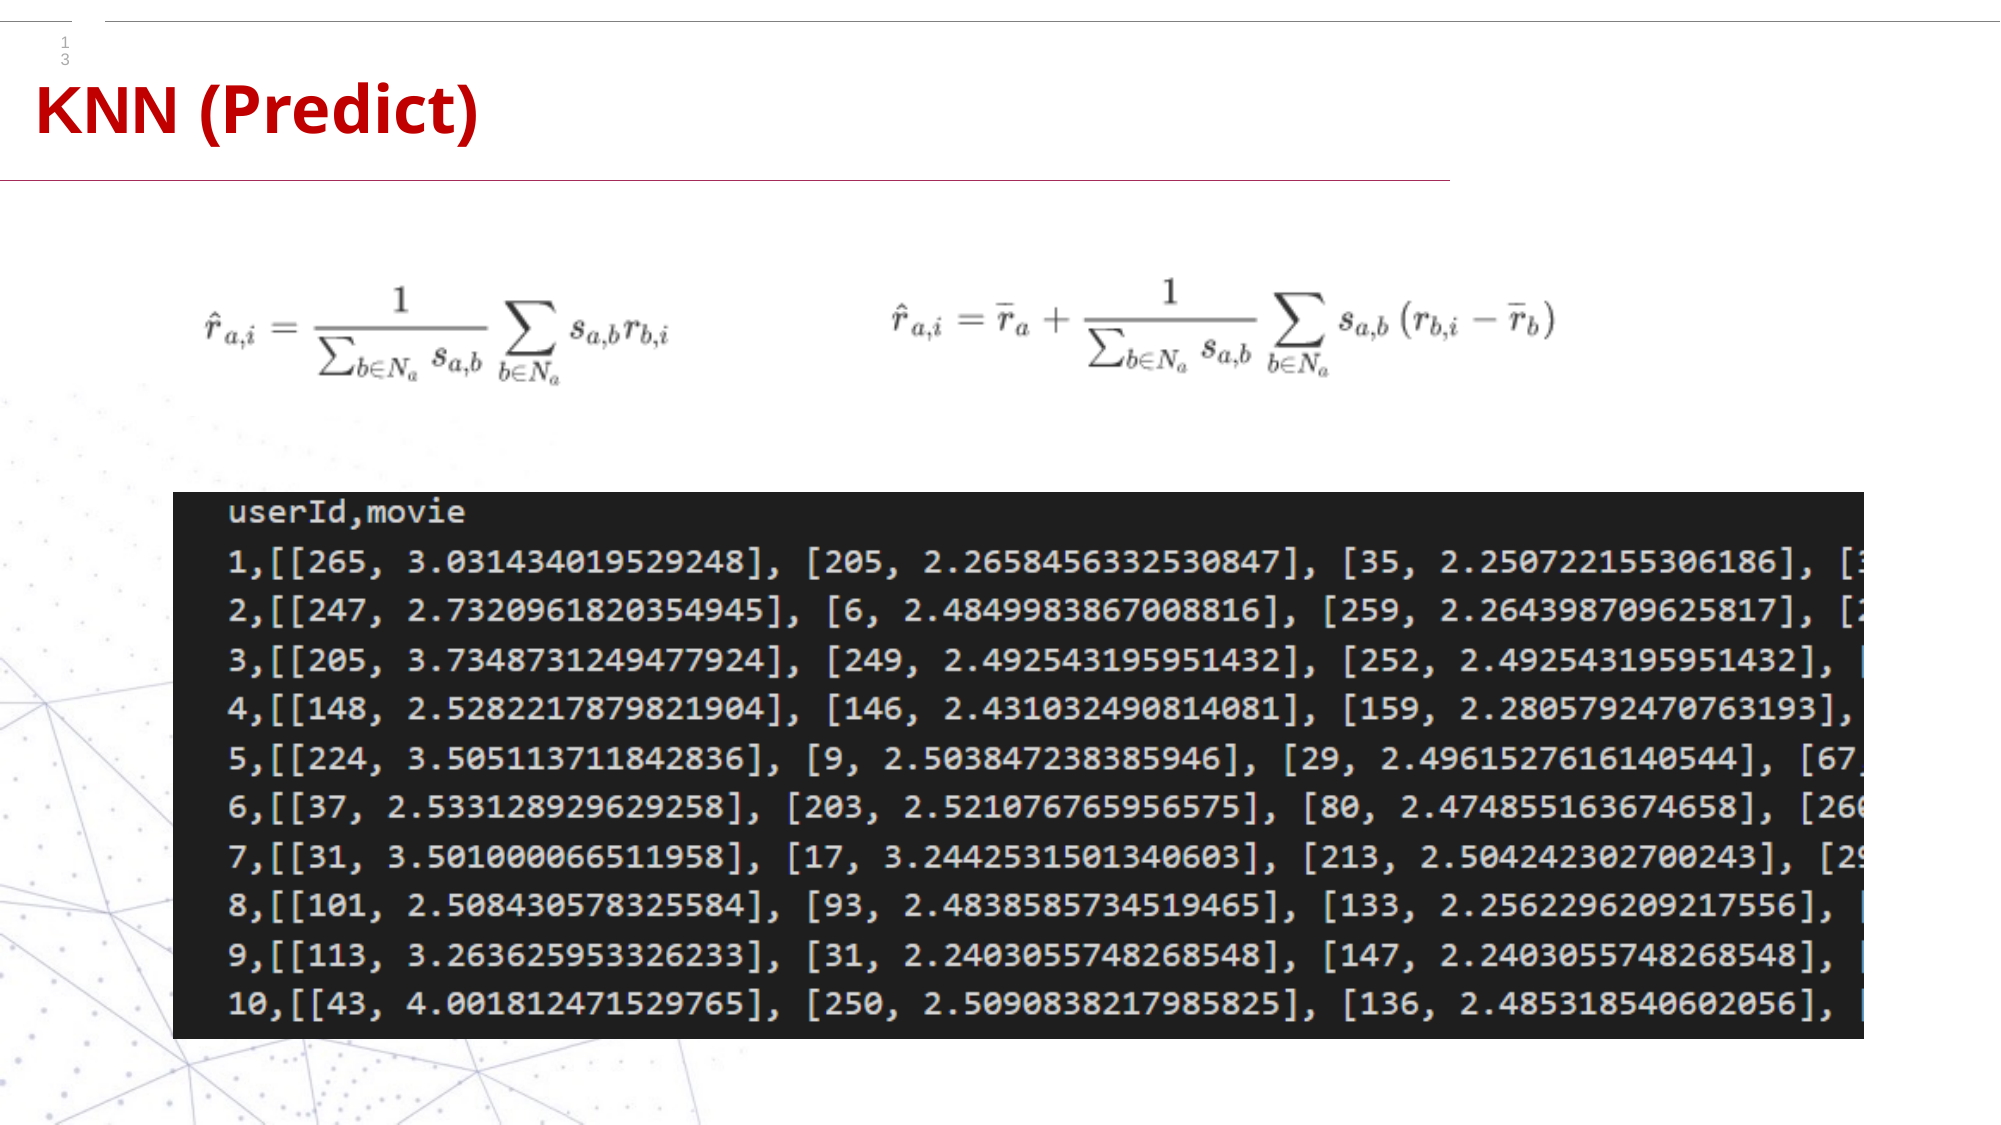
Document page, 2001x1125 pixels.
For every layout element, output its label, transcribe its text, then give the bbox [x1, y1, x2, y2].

picture [0, 240, 1864, 1125]
slide_number 13 [45, 24, 82, 58]
text_box KNN (Predict) [9, 58, 1335, 154]
